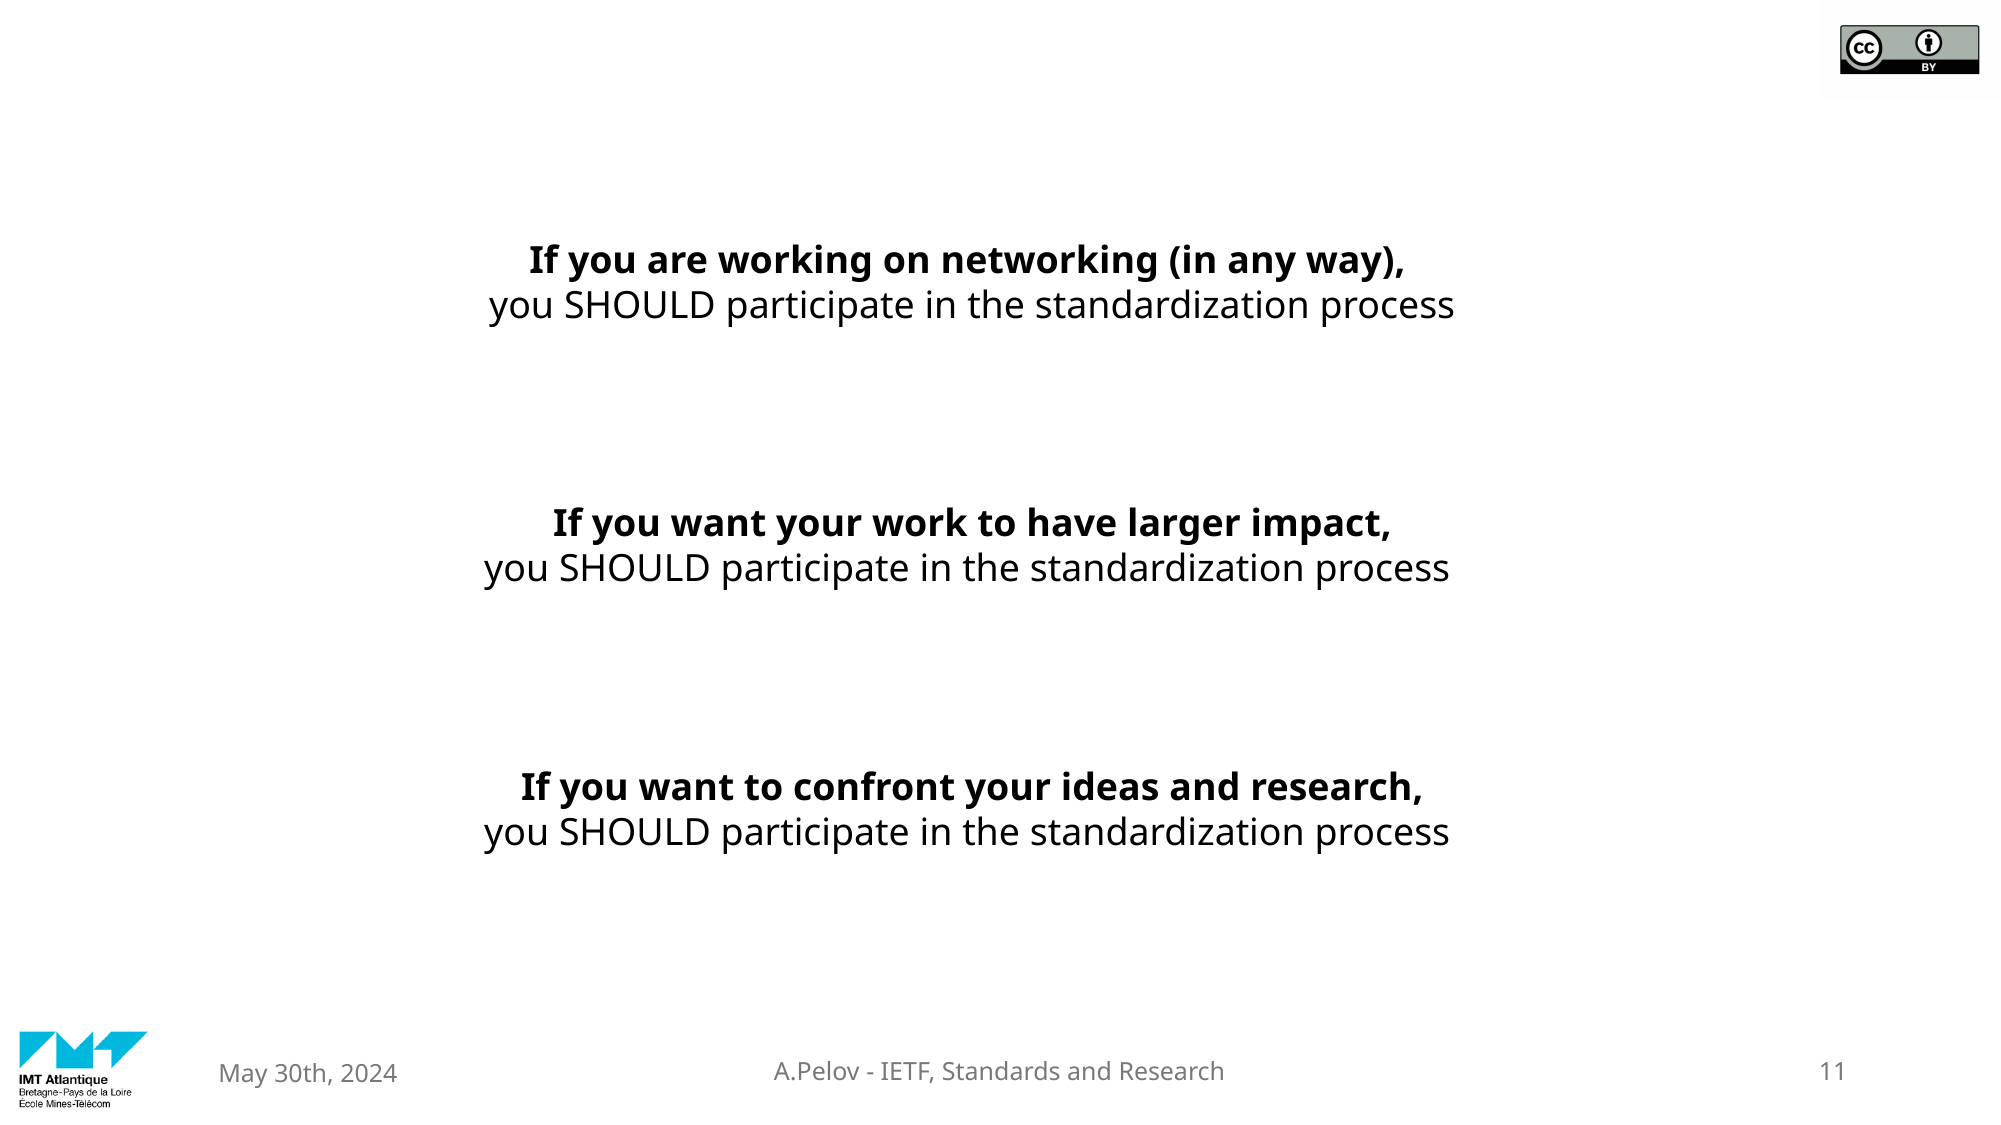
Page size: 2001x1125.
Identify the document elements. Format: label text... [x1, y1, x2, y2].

text_box If you want your work to have larger impact, you SHOULD participate in the standardization process [394, 491, 1552, 597]
text_box If you are working on networking (in any way), you SHOULD participate in the standardization process [394, 228, 1552, 334]
text_box If you want to confront your ideas and research, you SHOULD participate in the standardization process [394, 755, 1552, 860]
footer A.Pelov - IETF, Standards and Research [662, 1042, 1338, 1103]
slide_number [203, 1042, 654, 1103]
picture [1, 1013, 166, 1125]
picture [1819, 0, 2000, 100]
slide_number 11 [1412, 1042, 1863, 1103]
